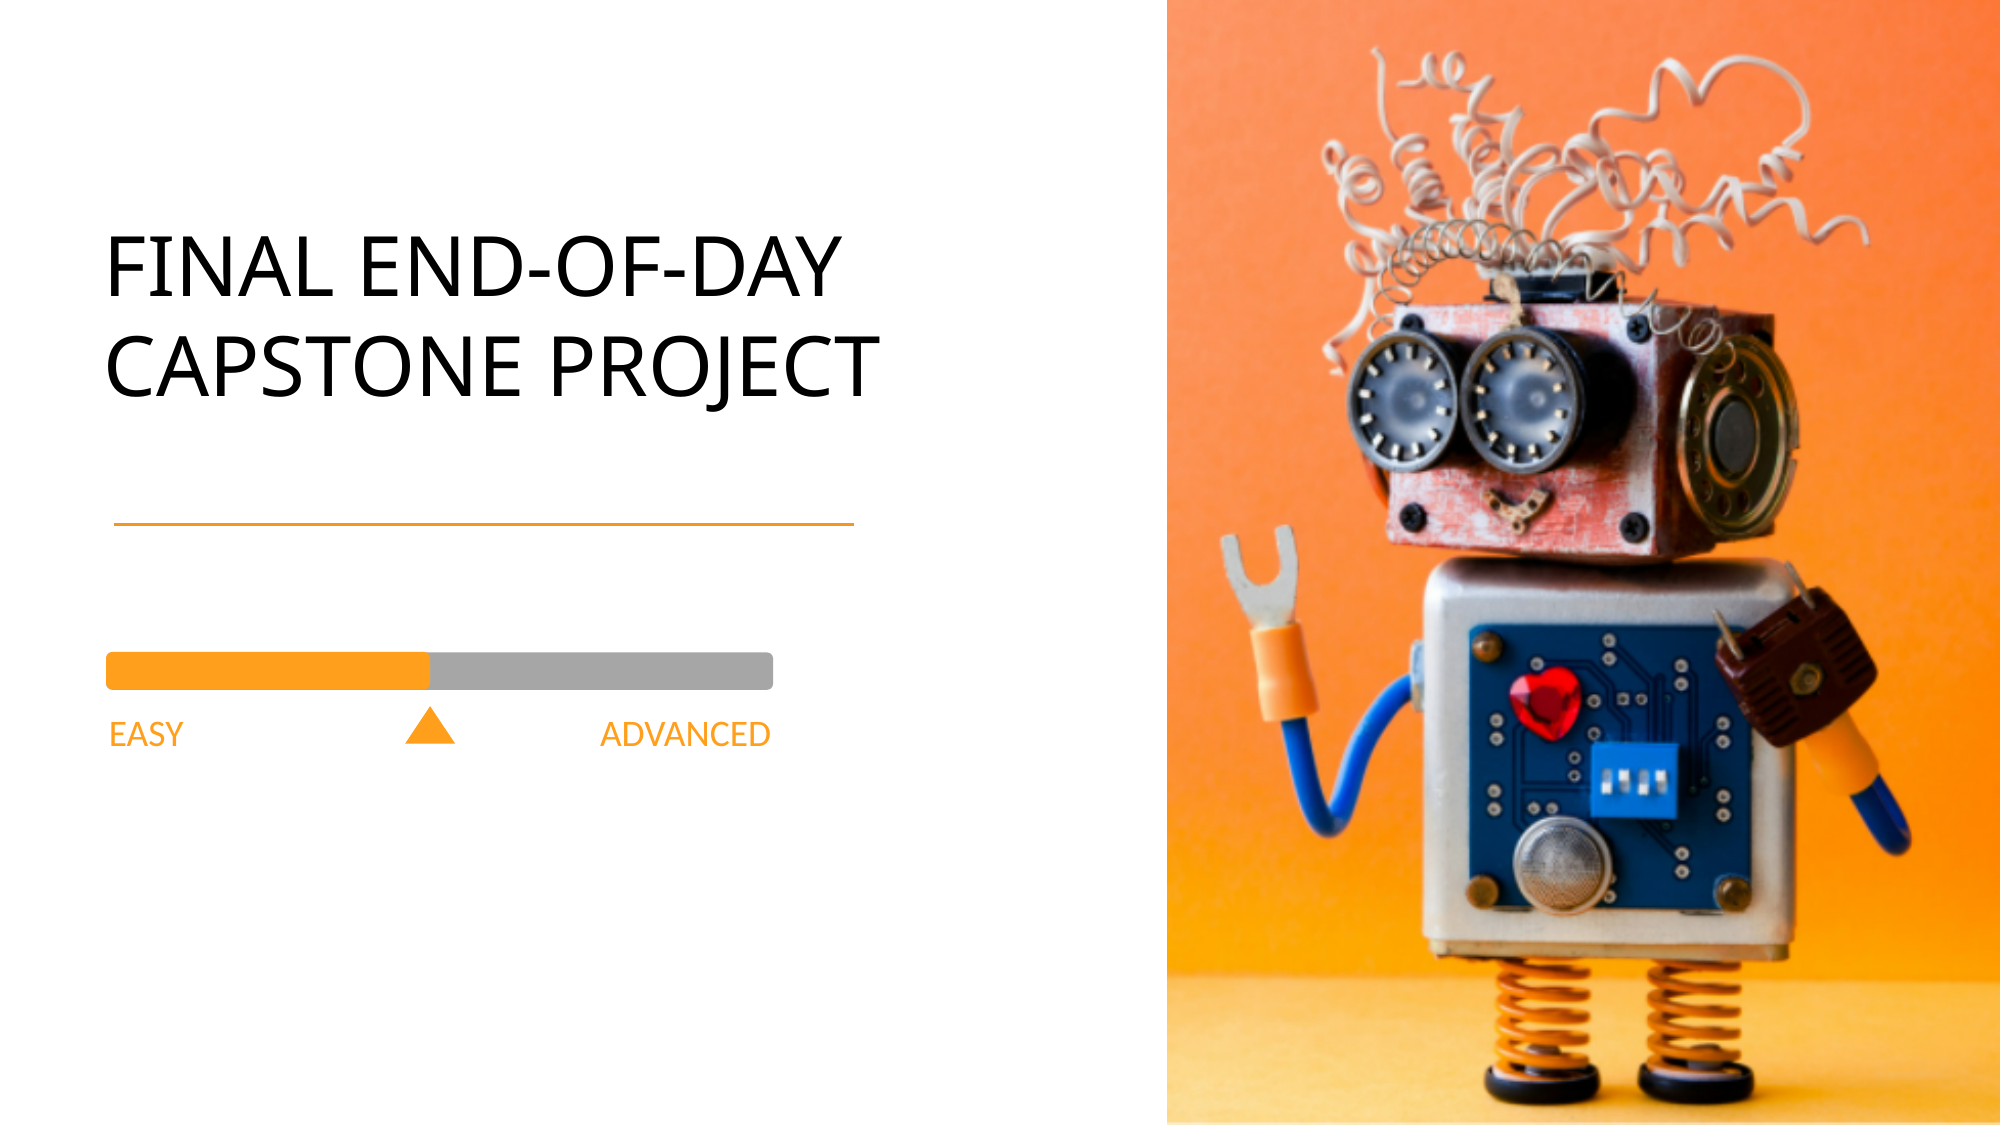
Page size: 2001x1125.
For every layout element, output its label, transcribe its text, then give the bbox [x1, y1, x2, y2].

picture [1167, 0, 2000, 1125]
text_box [426, 651, 775, 691]
text_box [104, 650, 432, 691]
text_box [403, 704, 458, 745]
text_box ADVANCED [585, 701, 787, 762]
text_box EASY [94, 701, 199, 762]
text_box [89, 205, 943, 525]
